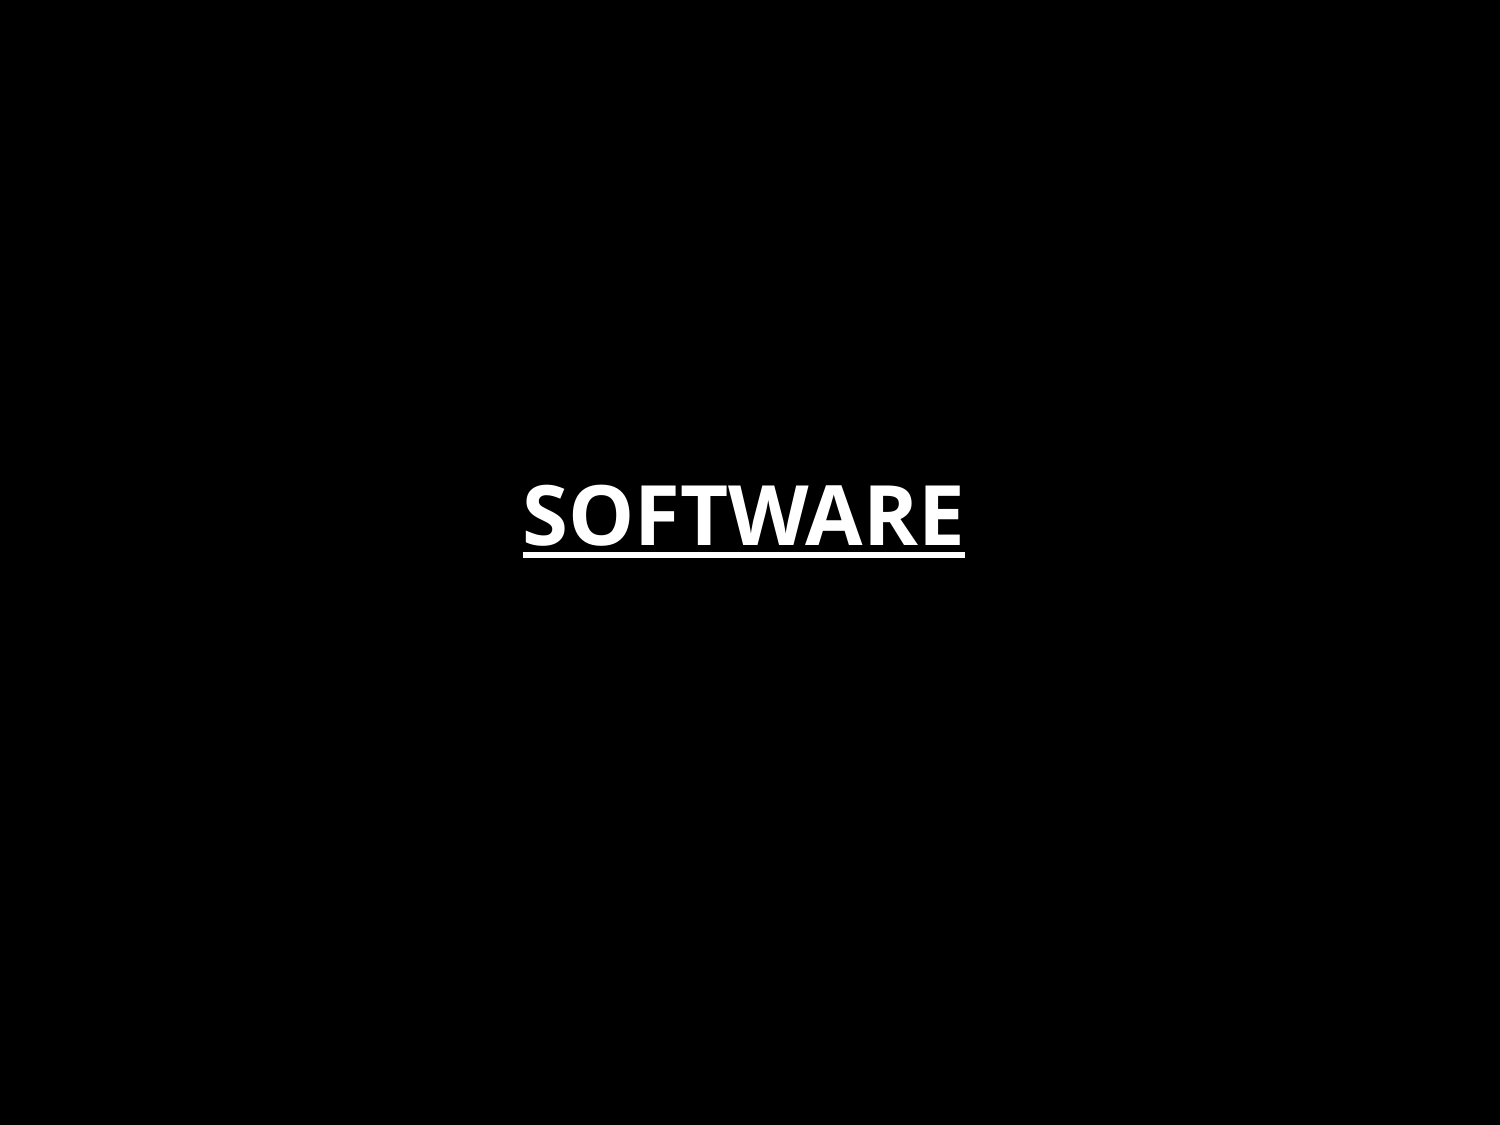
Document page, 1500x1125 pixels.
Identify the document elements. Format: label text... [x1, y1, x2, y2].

text_box SOFTWARE [507, 454, 980, 570]
